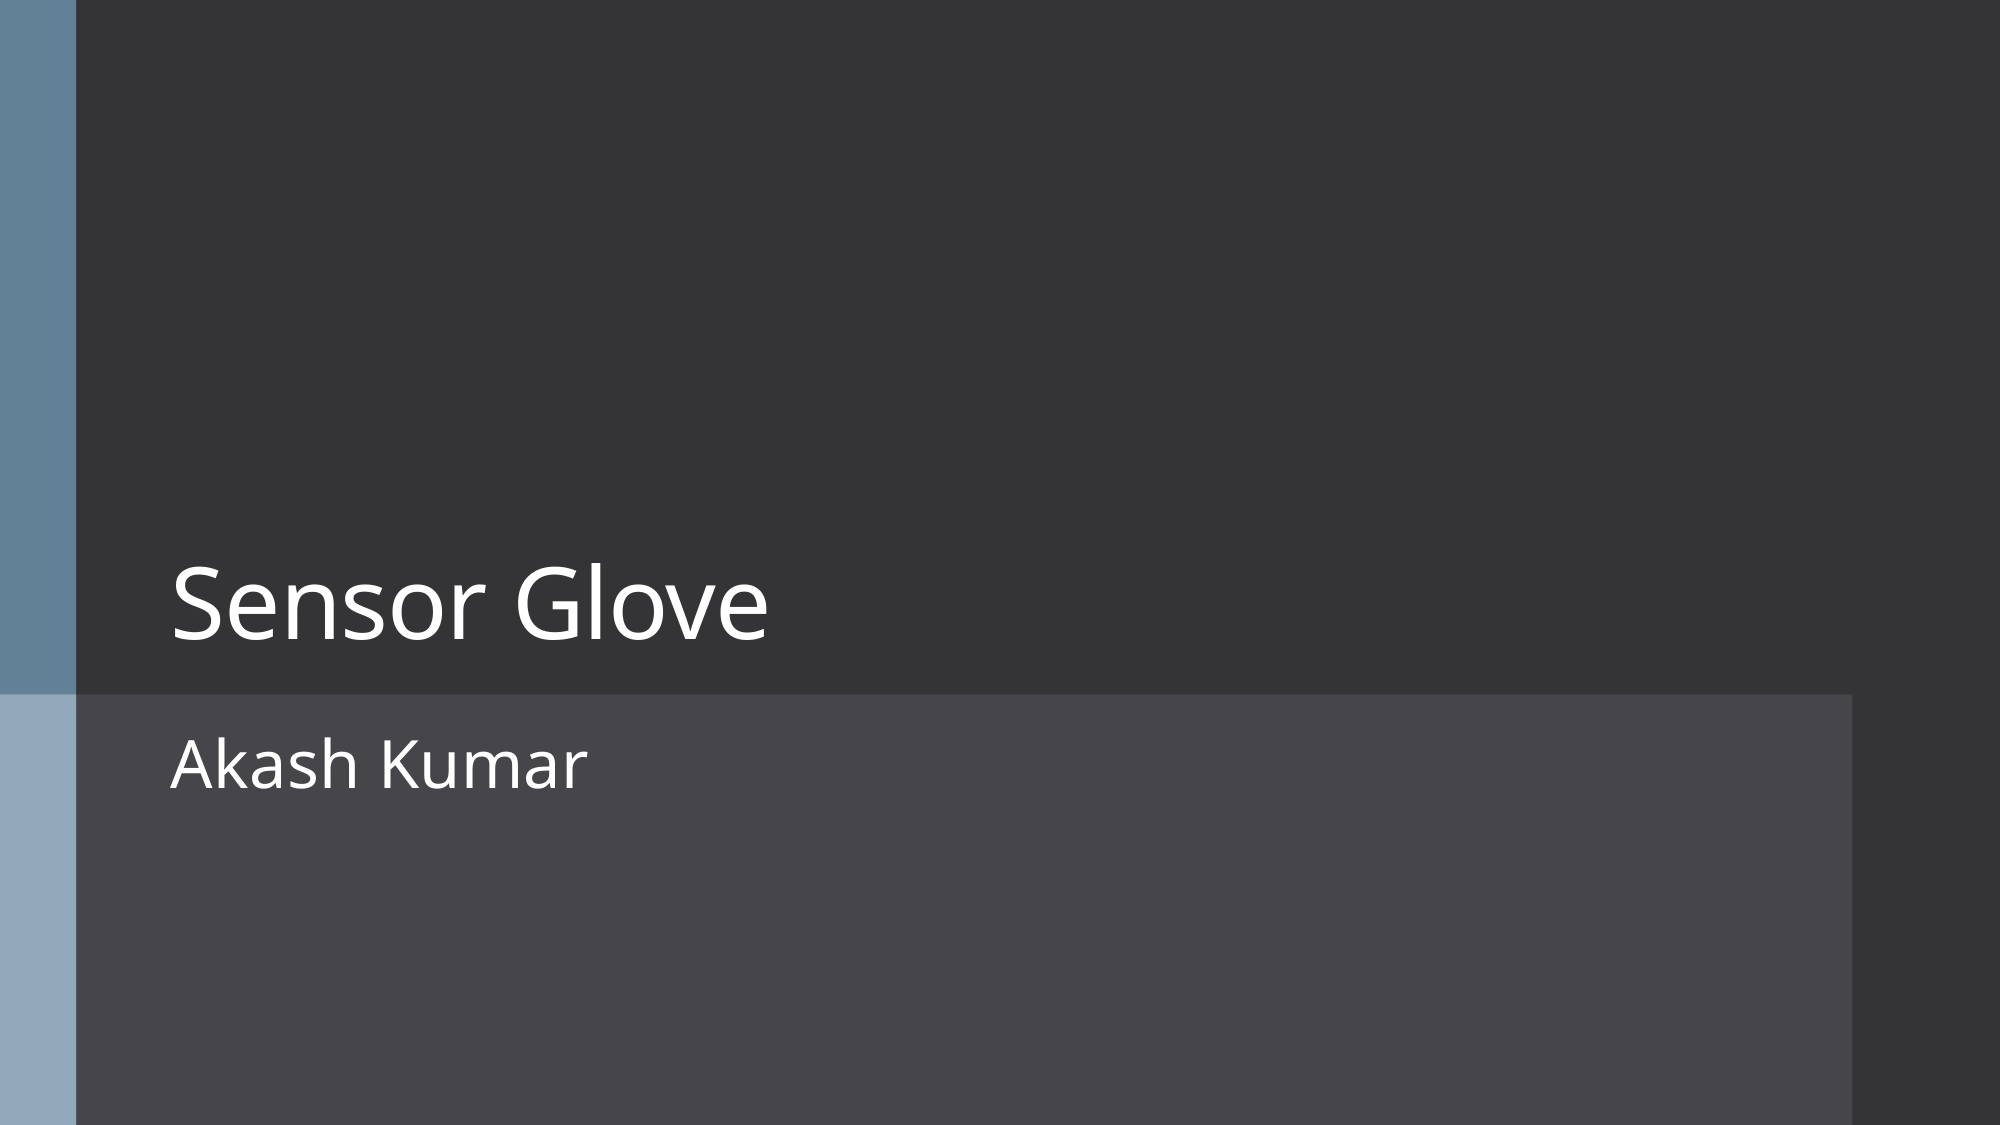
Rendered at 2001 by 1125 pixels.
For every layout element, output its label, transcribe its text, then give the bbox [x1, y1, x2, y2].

text_box [77, 693, 1854, 1125]
text_box [0, 0, 77, 693]
title Sensor Glove [155, 37, 1818, 668]
text_box [0, 693, 77, 1125]
subtitle Akash Kumar [155, 720, 1818, 1086]
